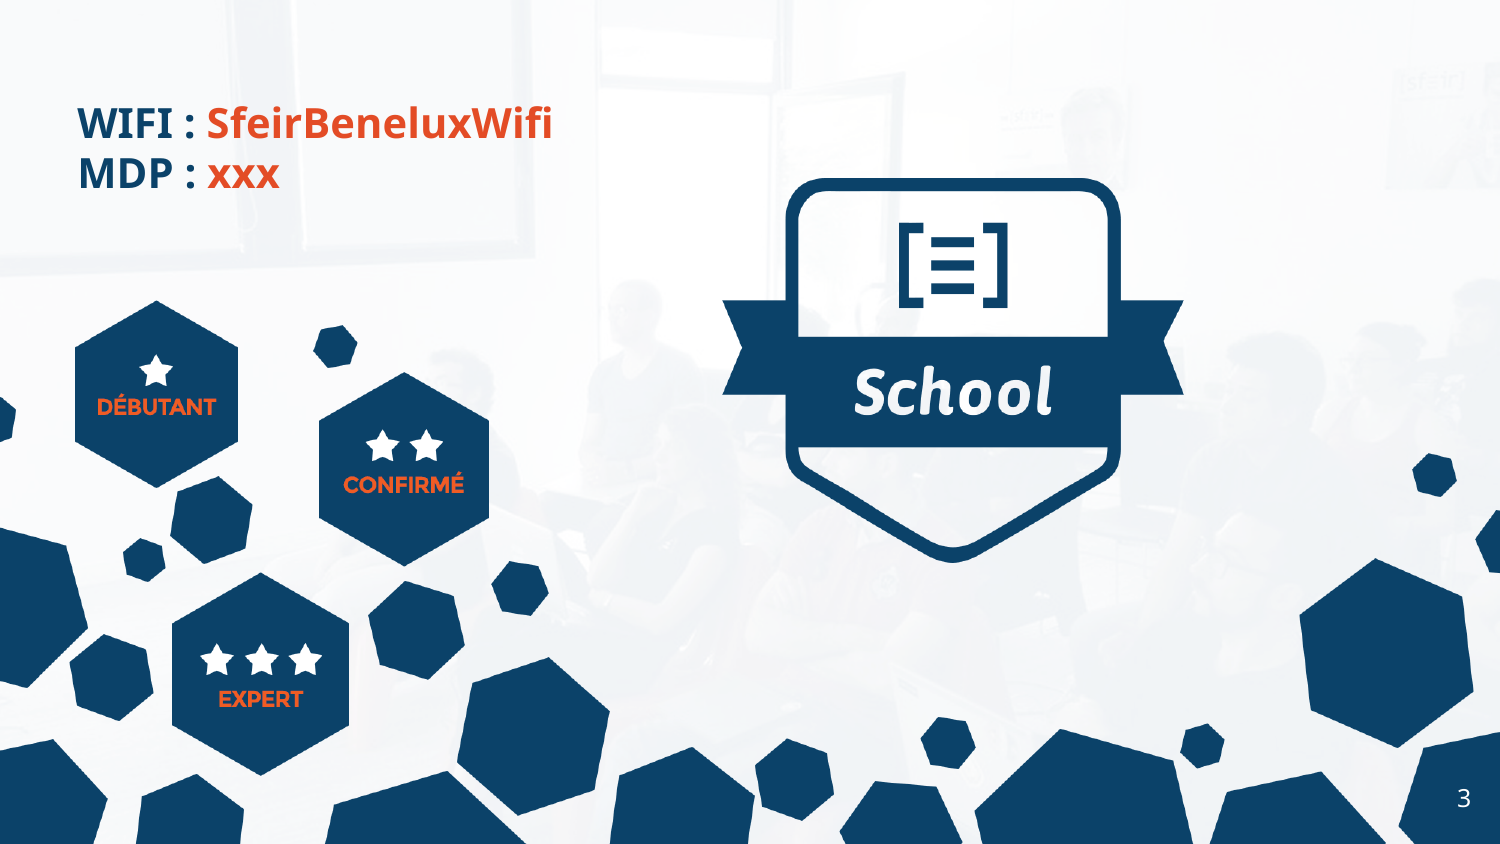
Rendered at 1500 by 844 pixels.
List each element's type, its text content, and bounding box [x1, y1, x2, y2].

slide_number ‹#› [1396, 767, 1487, 832]
text_box WIFI : SfeirBeneluxWifi MDP : xxx [62, 81, 603, 257]
picture [0, 0, 1500, 844]
